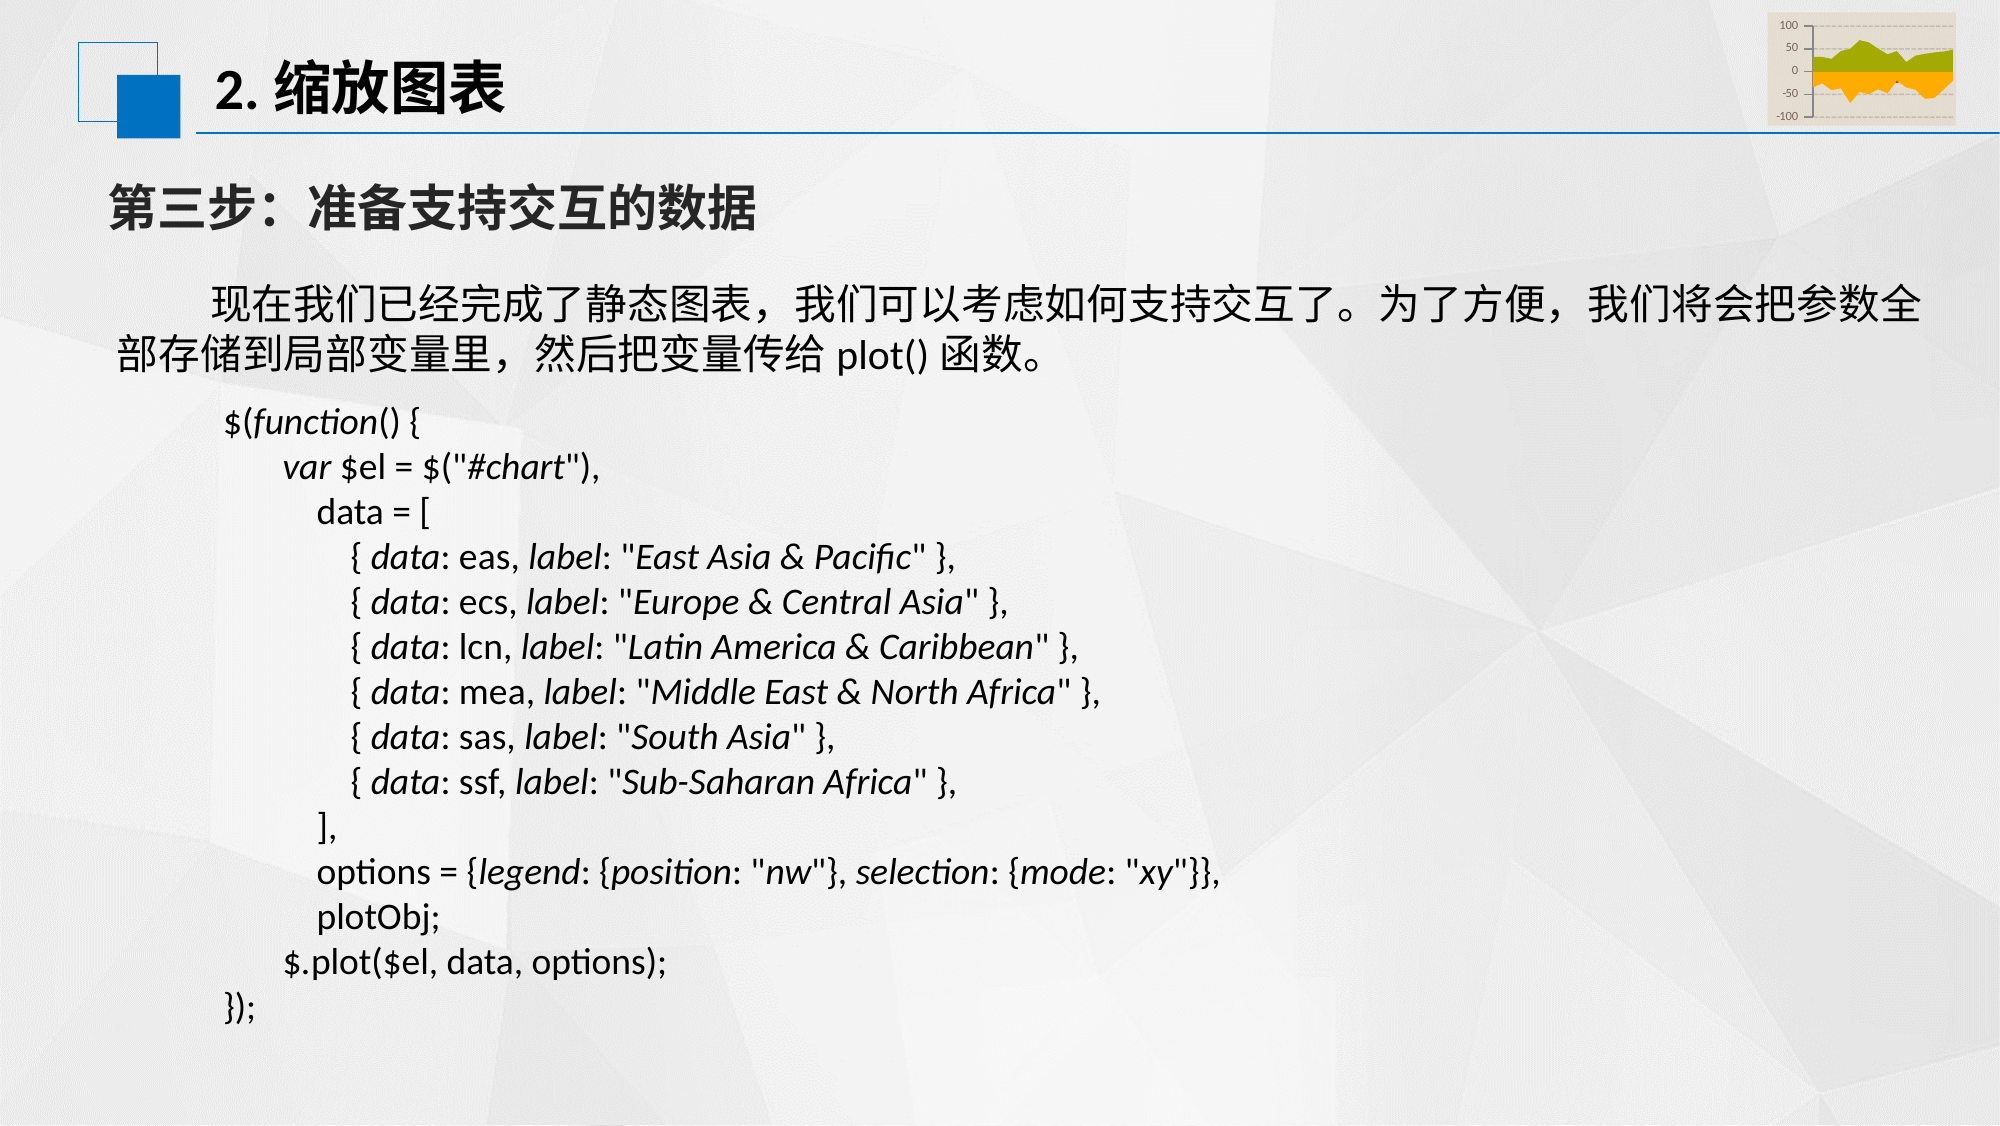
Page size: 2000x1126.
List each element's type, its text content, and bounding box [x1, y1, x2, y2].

text_box 现在我们已经完成了静态图表，我们可以考虑如何支持交互了。为了方便，我们将会把参数全部存储到局部变量里，然后把变量传给plot()函数。 [102, 270, 1956, 386]
text_box 第三步：准备支持交互的数据 [43, 169, 1437, 244]
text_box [1767, 12, 1957, 126]
title 2.缩放图表 [194, 42, 988, 130]
picture [0, 0, 2000, 1126]
text_box $(function() { var $el = $("#chart"), data = [ { data: eas, label: "East Asia & Pacific" }, { data: ecs, label: "Europe & Central Asia" }, { data: lcn, label: "Latin America & Caribbean" }, { data: mea, label: "Middle East & North Africa" }, { data: sas, label: "South Asia" }, { data: ssf, label: "Sub-Saharan Africa" }, ], options = {legend: {position: "nw"}, selection: {mode: "xy"}}, plotObj; $.plot($el, data, options); }); [199, 389, 1814, 1035]
